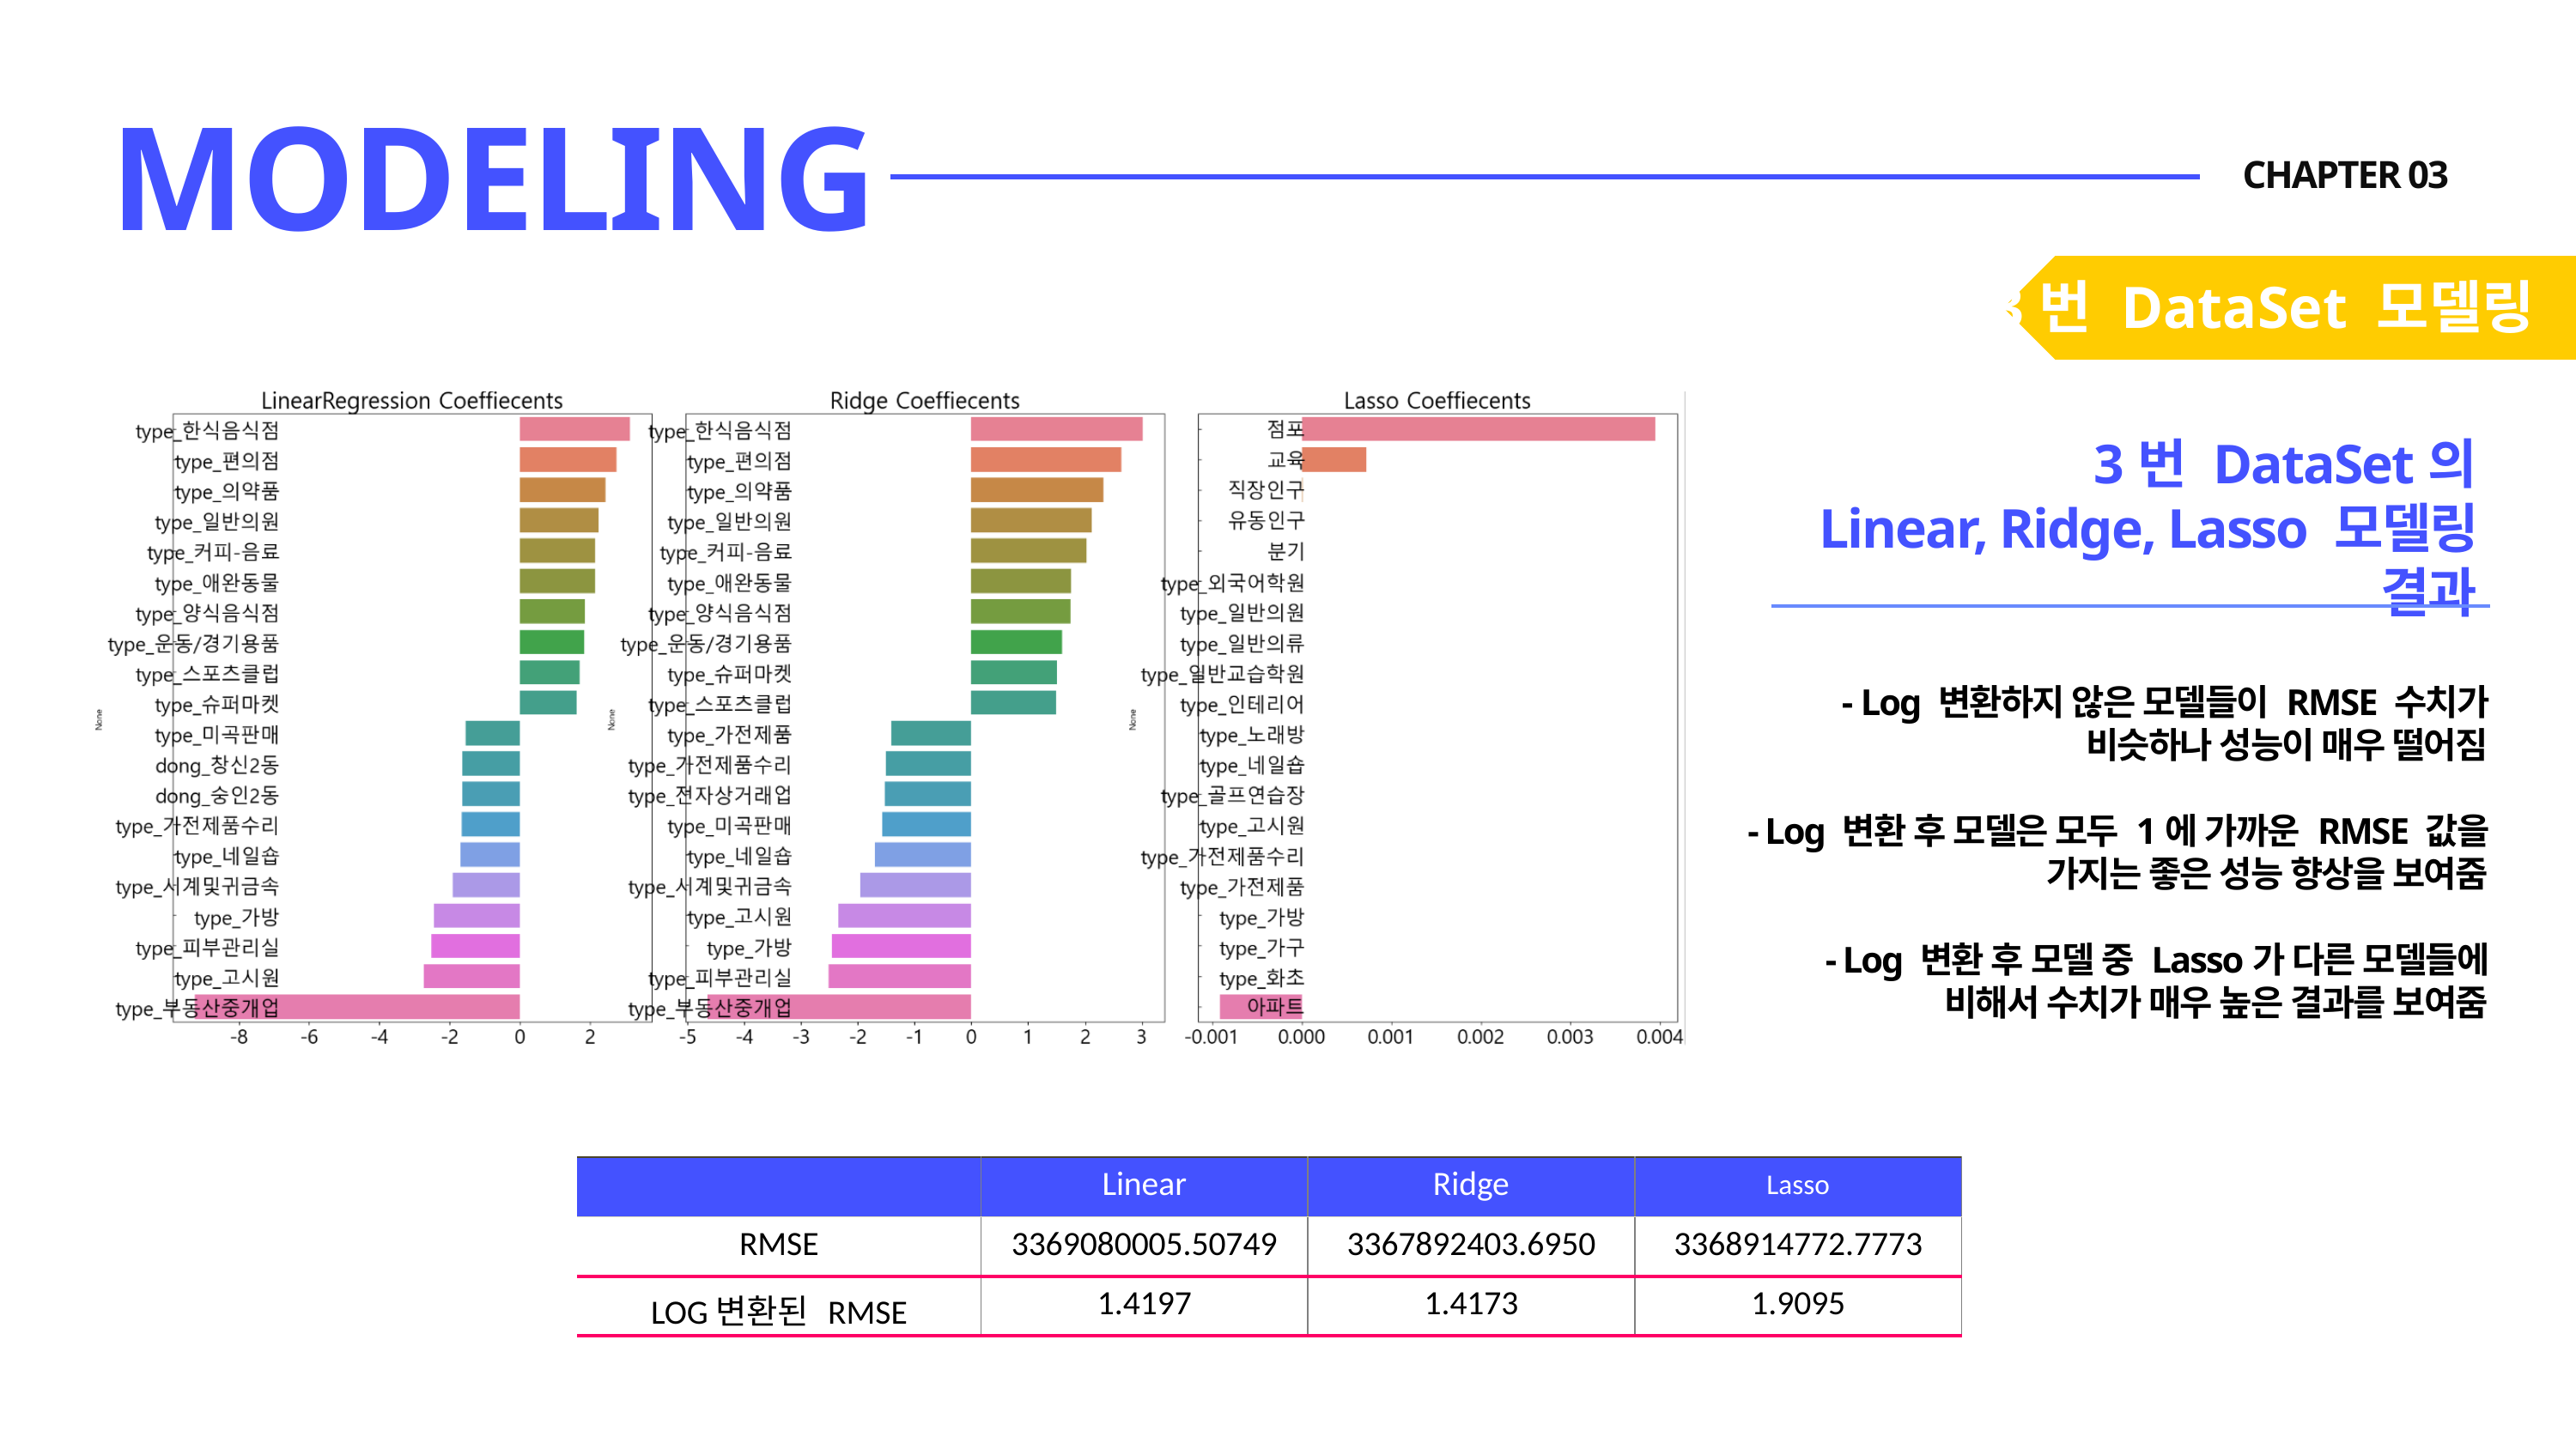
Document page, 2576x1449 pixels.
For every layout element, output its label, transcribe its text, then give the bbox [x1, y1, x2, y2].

table_header [577, 1158, 981, 1216]
table_header Ridge [1309, 1158, 1634, 1216]
text_box 3번 DataSet의 Linear, Ridge, Lasso 모델링 결과 [1728, 423, 2490, 630]
table_cell 1.4197 [981, 1278, 1307, 1334]
text_box MODELING [97, 81, 1058, 266]
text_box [1974, 255, 2576, 360]
table_cell 1.9095 [1636, 1278, 1961, 1334]
table_cell RMSE [577, 1217, 981, 1275]
table_cell 3369080005.50749 [981, 1217, 1307, 1275]
text_box - Log 변환하지 않은 모델들이 RMSE 수치가 비슷하나 성능이 매우 떨어짐 - Log 변환 후 모델은 모두 1에 가까운 RMSE 값을 가지는 좋은 성능 향상을 보여줌 - Log 변환 후 모델 중 Lasso가 다른 모델들에 비해서 수치가 매우 높은 결과를 보여줌 [1728, 673, 2501, 1073]
table_header Lasso [1636, 1158, 1961, 1216]
picture [52, 391, 1686, 1057]
table_cell LOG변환된 RMSE [577, 1278, 981, 1334]
text_box CHAPTER 03 [2136, 144, 2556, 203]
table_cell 3367892403.6950 [1309, 1217, 1634, 1275]
table_cell 1.4173 [1309, 1278, 1634, 1334]
table_header Linear [981, 1158, 1307, 1216]
table_cell 3368914772.7773 [1636, 1217, 1961, 1275]
